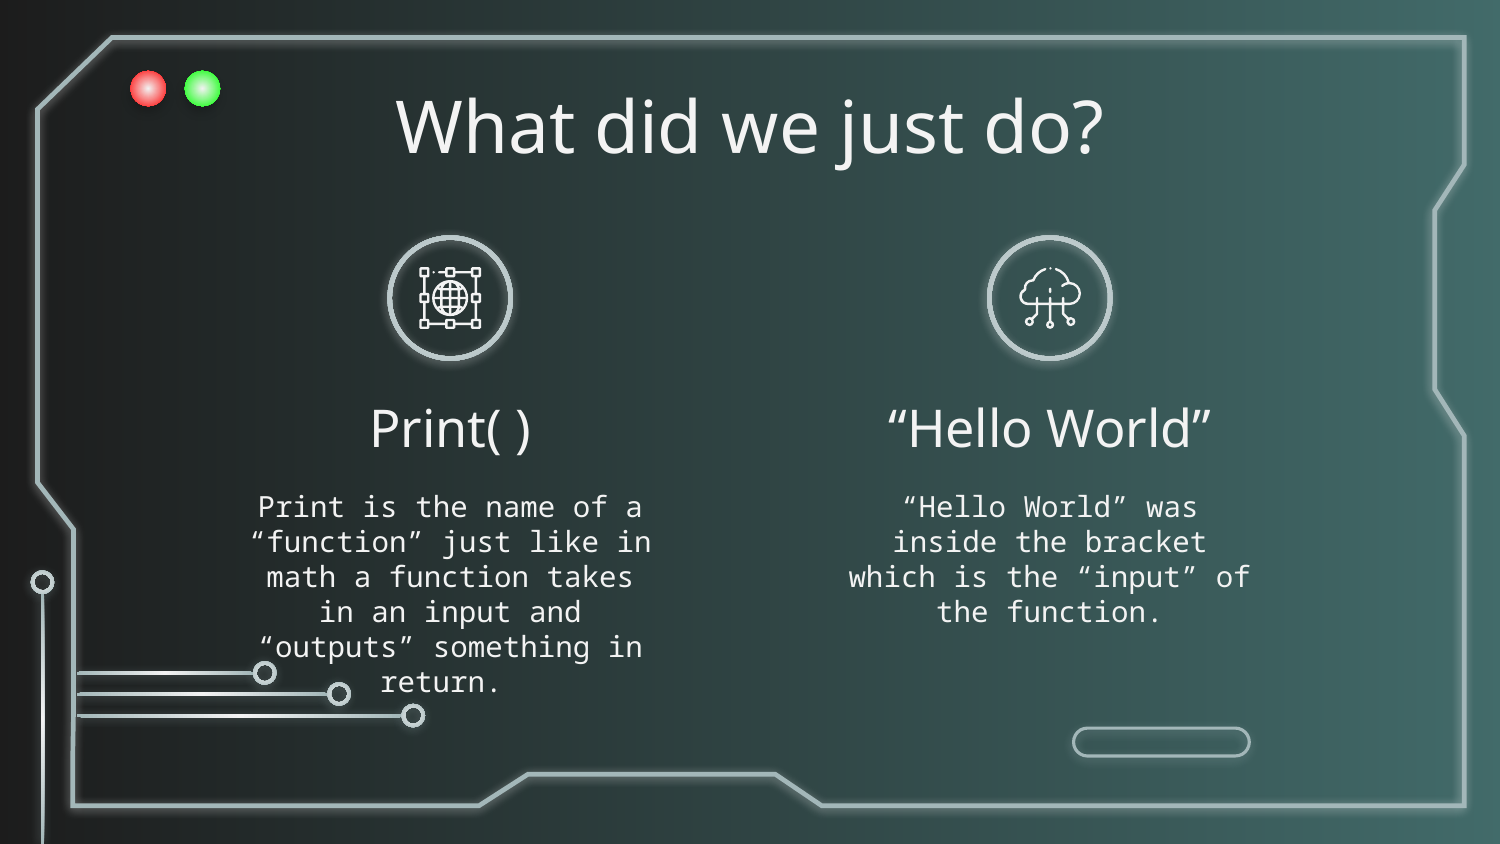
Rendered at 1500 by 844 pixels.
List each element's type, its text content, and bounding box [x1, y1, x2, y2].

subtitle “Hello World” was inside the bracket which is the “input” of the function. [824, 473, 1275, 604]
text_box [419, 266, 482, 330]
title What did we just do? [118, 88, 1382, 160]
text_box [1018, 266, 1082, 330]
text_box [184, 70, 221, 107]
subtitle Print( ) [225, 421, 676, 473]
subtitle Print is the name of a “function” just like in math a function takes in an input and “outputs” something in return. [225, 473, 676, 604]
text_box [387, 235, 513, 361]
subtitle “Hello World” [824, 421, 1275, 473]
text_box [130, 70, 166, 107]
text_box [76, 660, 426, 728]
text_box [1073, 728, 1250, 757]
text_box [987, 235, 1113, 361]
